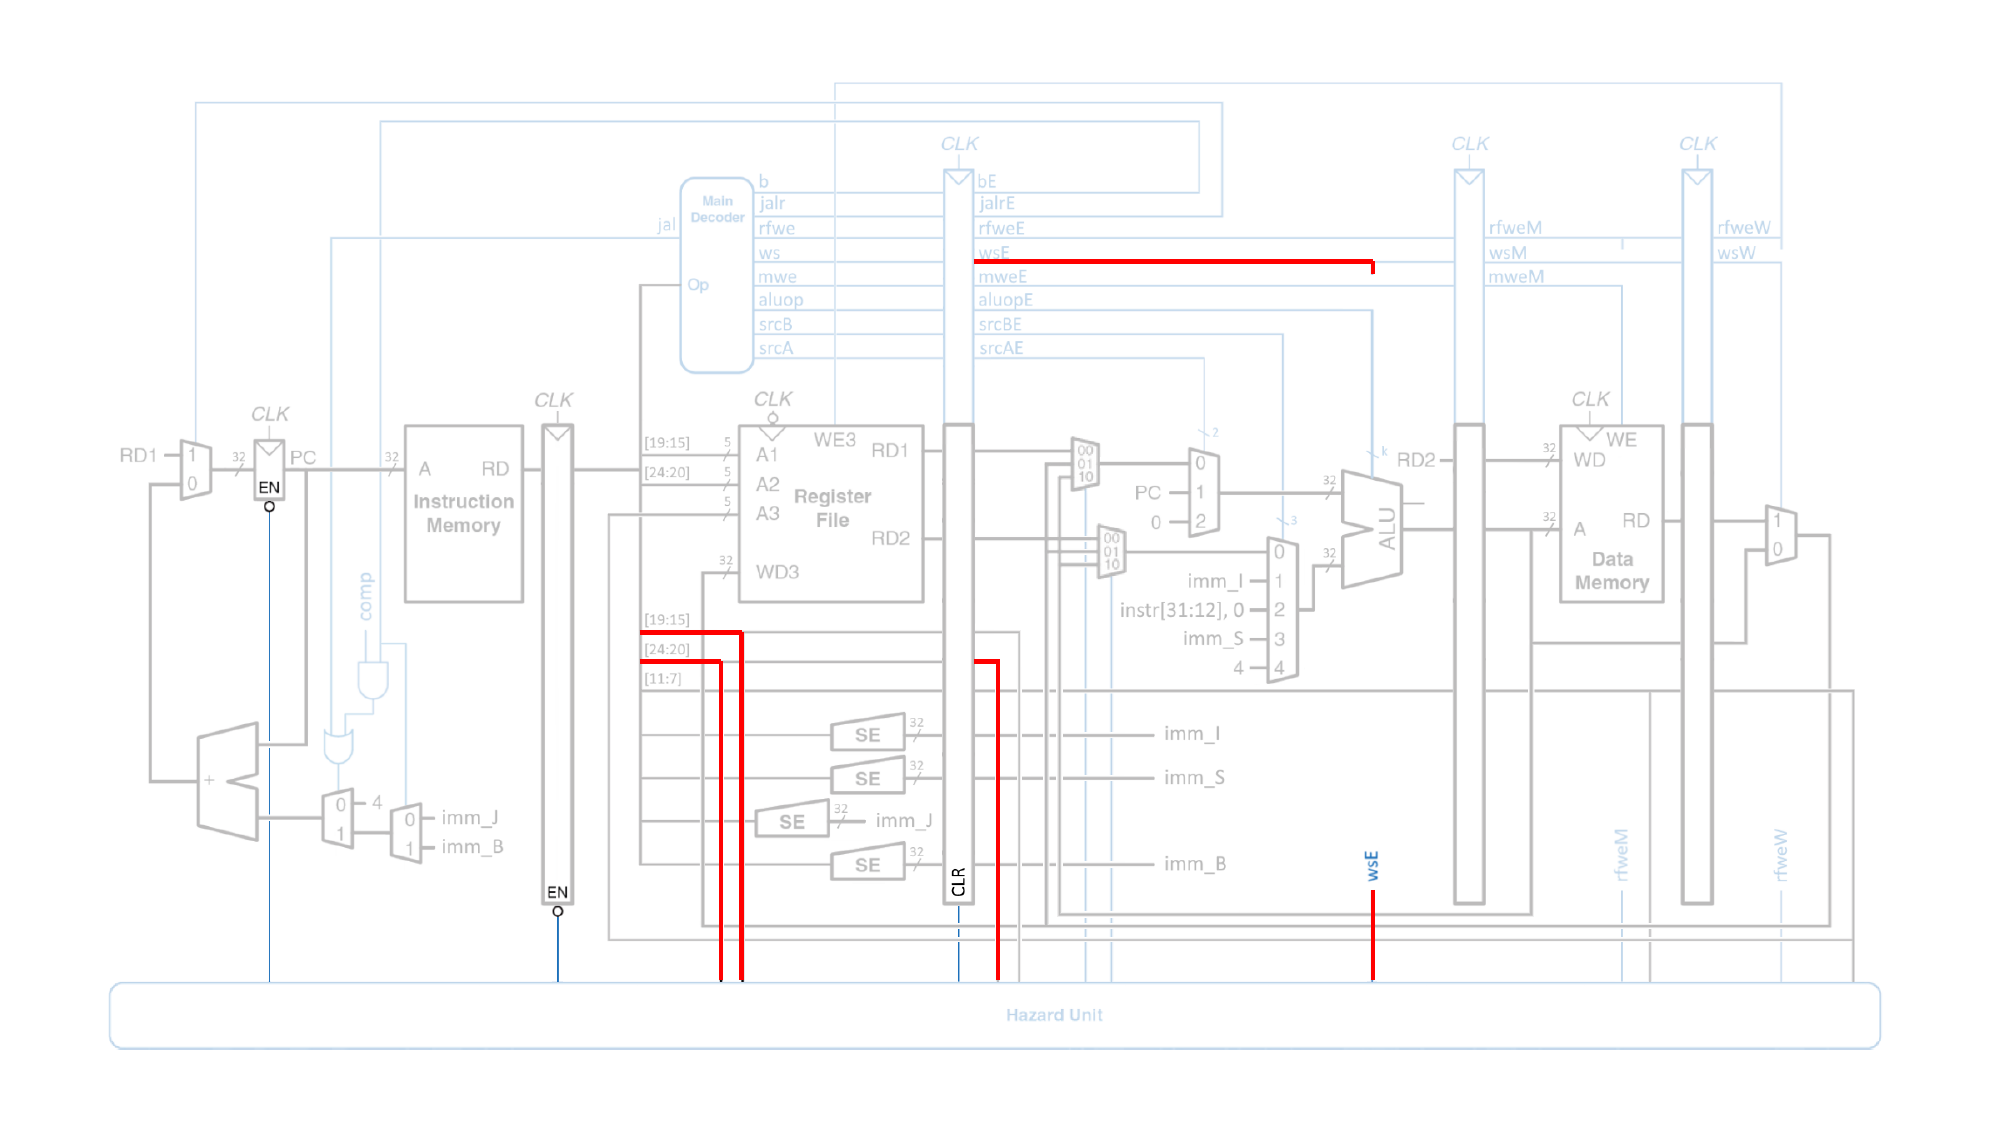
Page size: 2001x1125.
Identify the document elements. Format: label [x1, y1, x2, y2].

text_box [639, 632, 742, 981]
picture [0, 68, 2000, 1057]
text_box [973, 261, 1373, 981]
